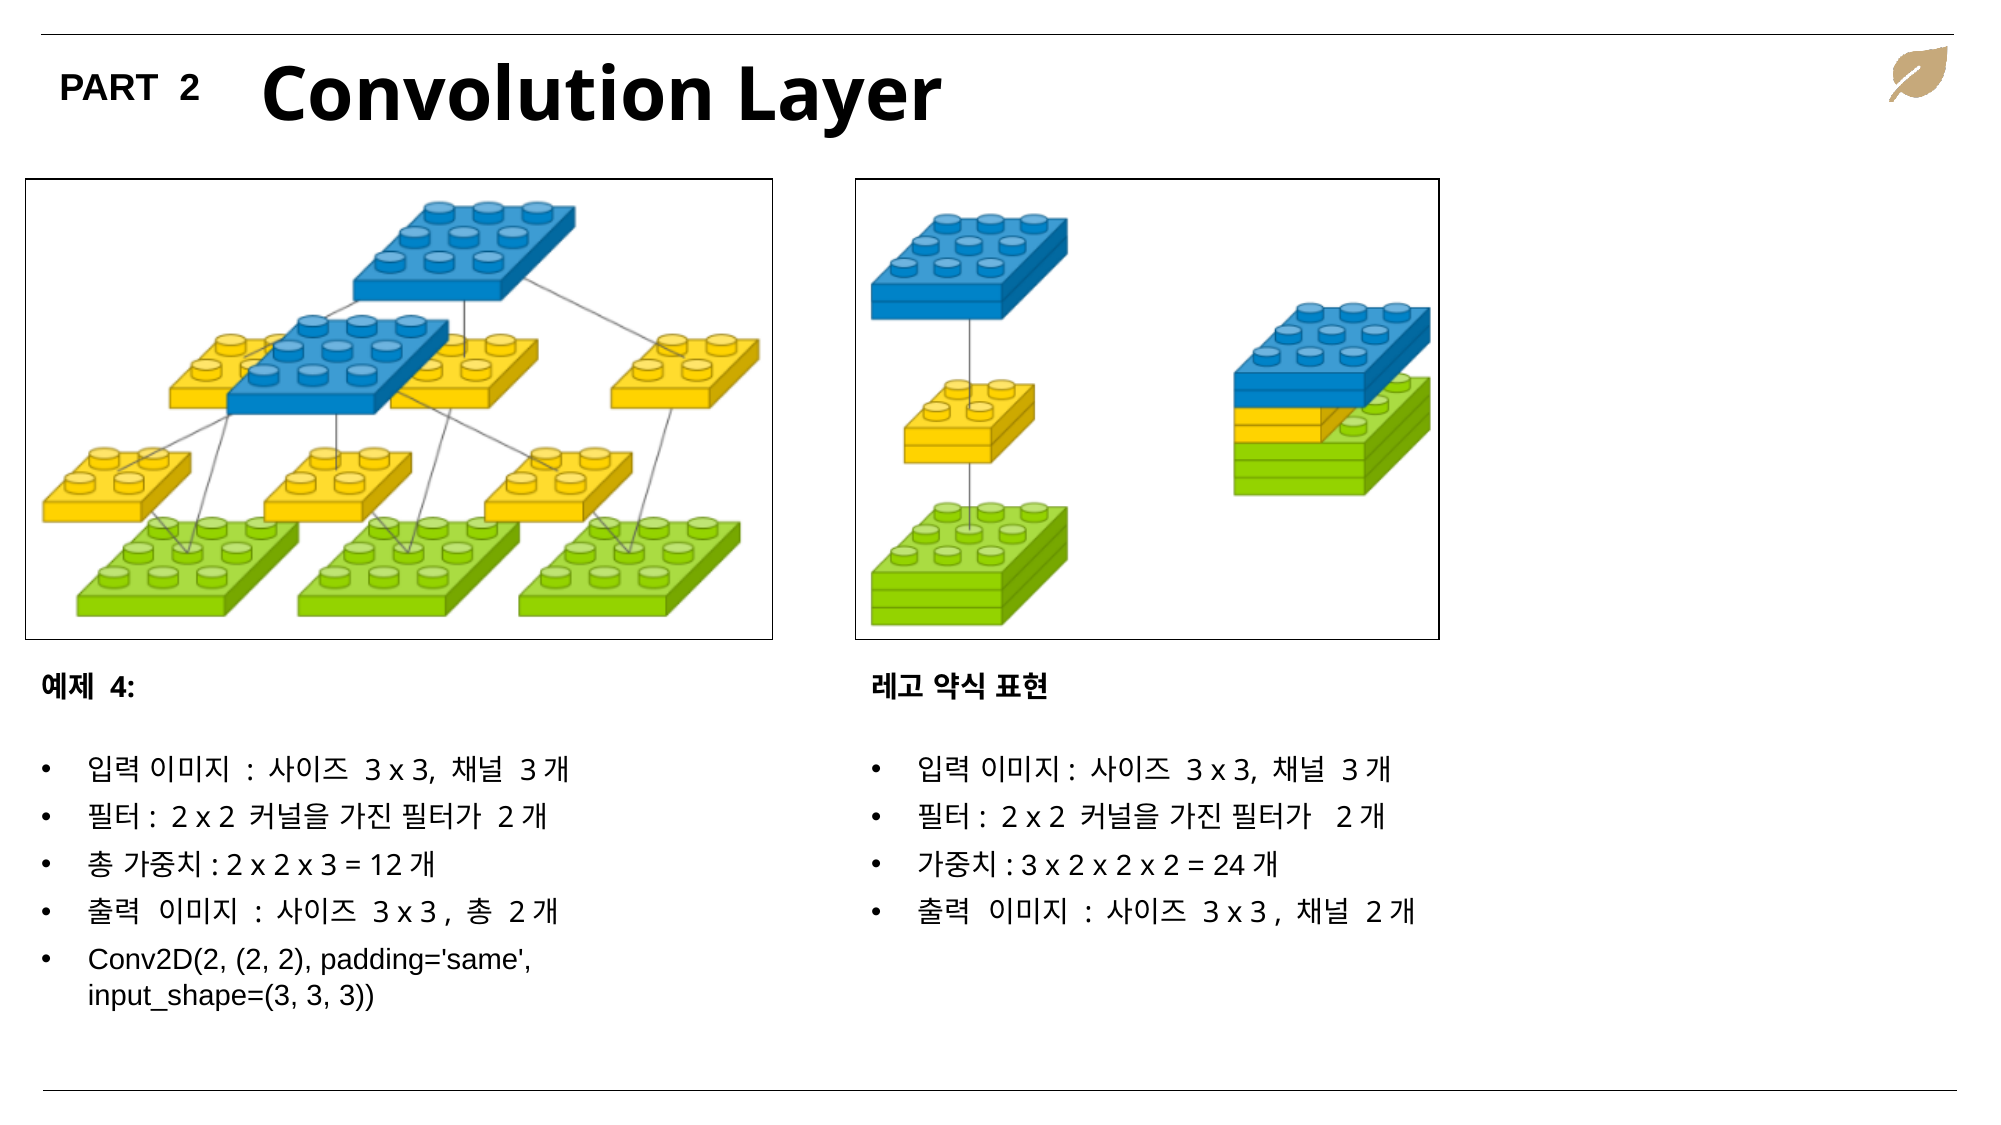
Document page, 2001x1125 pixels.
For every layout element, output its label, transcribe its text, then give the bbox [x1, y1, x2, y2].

text_box 레고 약식 표현 입력 이미지: 사이즈 3 x 3, 채널 3개 필터: 2 x 2 커널을 가진 필터가 2개 가중치: 3 x 2 x 2 x 2 = 24개 출력 이미지 : 사이즈 3 x 3 , 채널 2개 [856, 661, 1441, 936]
picture [1878, 34, 1957, 113]
text_box 예제 4: 입력 이미지 : 사이즈 3 x 3, 채널 3개 필터: 2 x 2 커널을 가진 필터가 2개 총 가중치: 2 x 2 x 3 = 12개 출력 이미지 : 사이즈 3 x 3 , 총 2개 Conv2D(2, (2, 2), padding='same', input_shape=(3, 3, 3)) [26, 661, 611, 1019]
picture [26, 179, 772, 639]
text_box Convolution Layer [245, 37, 1944, 143]
picture [856, 179, 1439, 639]
text_box PART 2 [44, 55, 235, 116]
